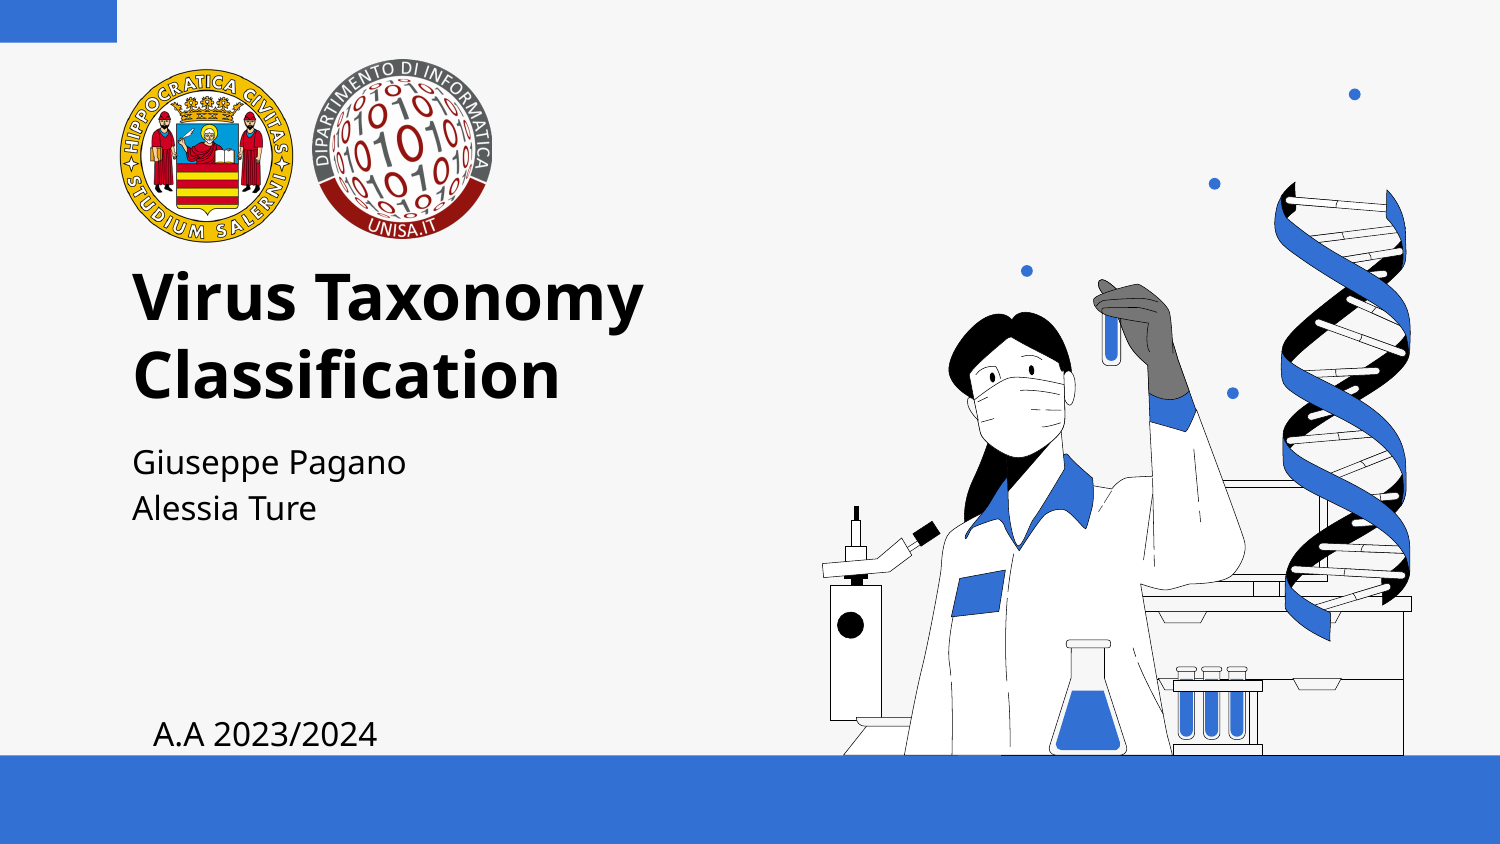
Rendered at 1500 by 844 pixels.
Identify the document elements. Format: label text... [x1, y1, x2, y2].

title Virus Taxonomy Classification [116, 262, 817, 427]
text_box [1020, 88, 1361, 400]
picture [312, 59, 492, 240]
picture [115, 64, 298, 246]
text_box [822, 181, 1413, 756]
text_box A.A 2023/2024 [138, 692, 568, 760]
subtitle Giuseppe Pagano Alessia Ture [116, 420, 547, 530]
